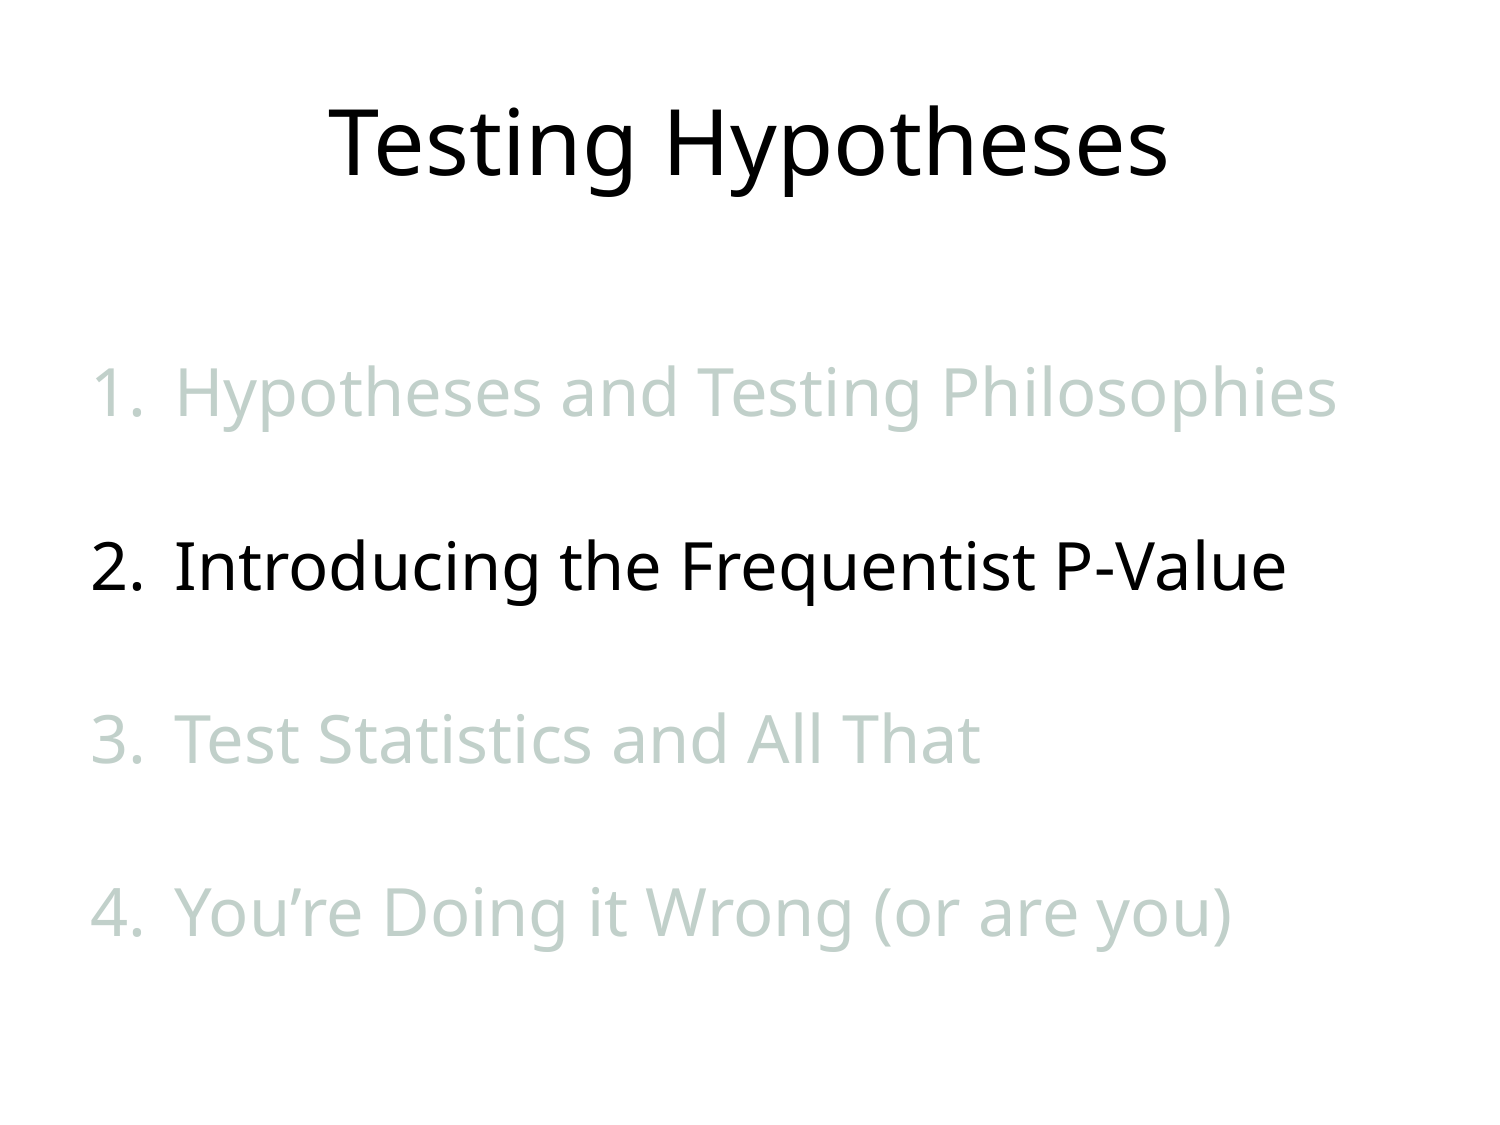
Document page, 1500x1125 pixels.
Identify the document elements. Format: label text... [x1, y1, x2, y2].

list Hypotheses and Testing Philosophies Introducing the Frequentist P-Value Test Statistics and All That You’re Doing it Wrong (or are you) [75, 262, 1425, 1005]
title Testing Hypotheses [75, 45, 1425, 233]
